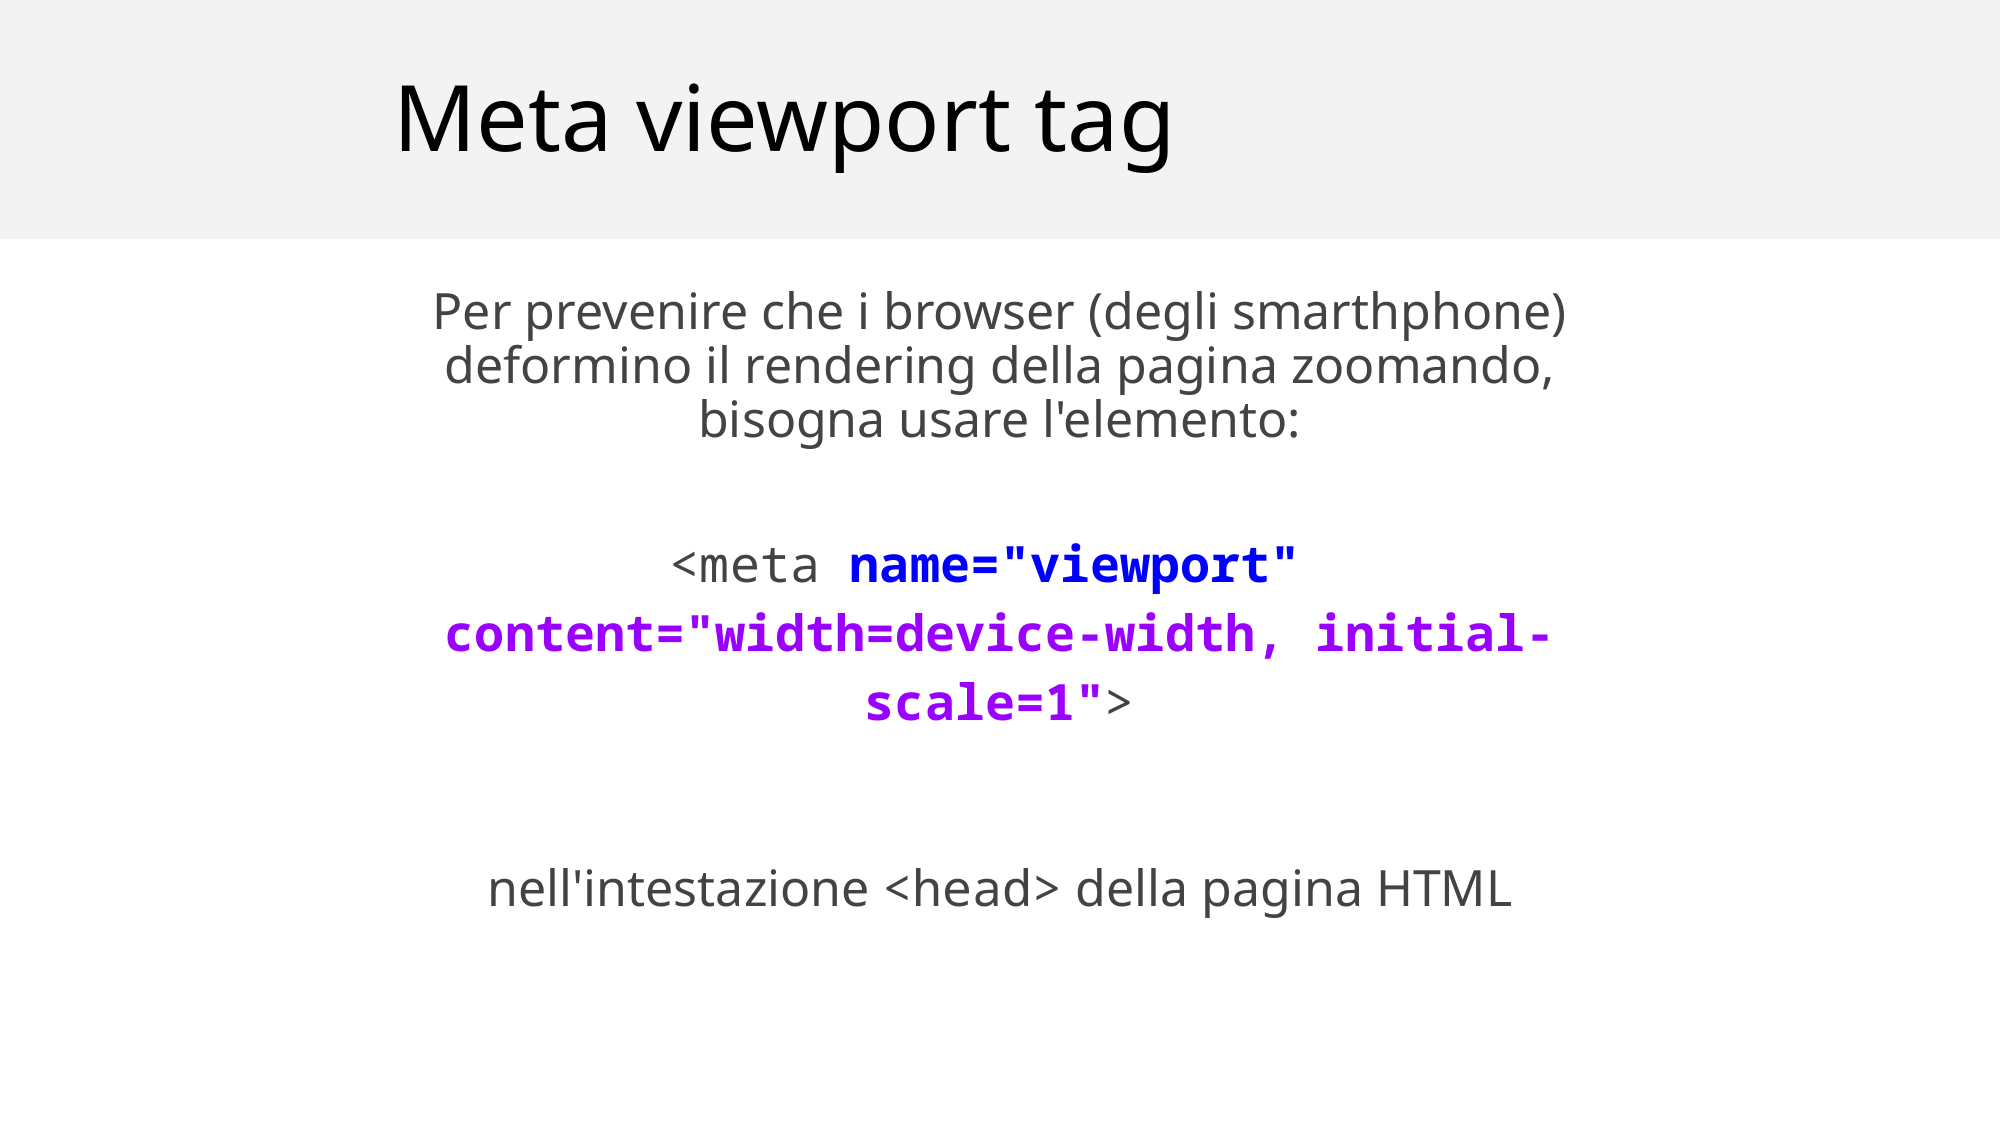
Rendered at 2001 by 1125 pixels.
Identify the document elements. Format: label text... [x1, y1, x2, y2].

list Per prevenire che i browser (degli smarthphone) deformino il rendering della pagina zoomando, bisogna usare l'elemento: <meta name="viewport" content="width=device-width, initial-scale=1"> nell'intestazione <head> della pagina HTML [339, 271, 1661, 1019]
title Meta viewport tag [378, 56, 1622, 183]
